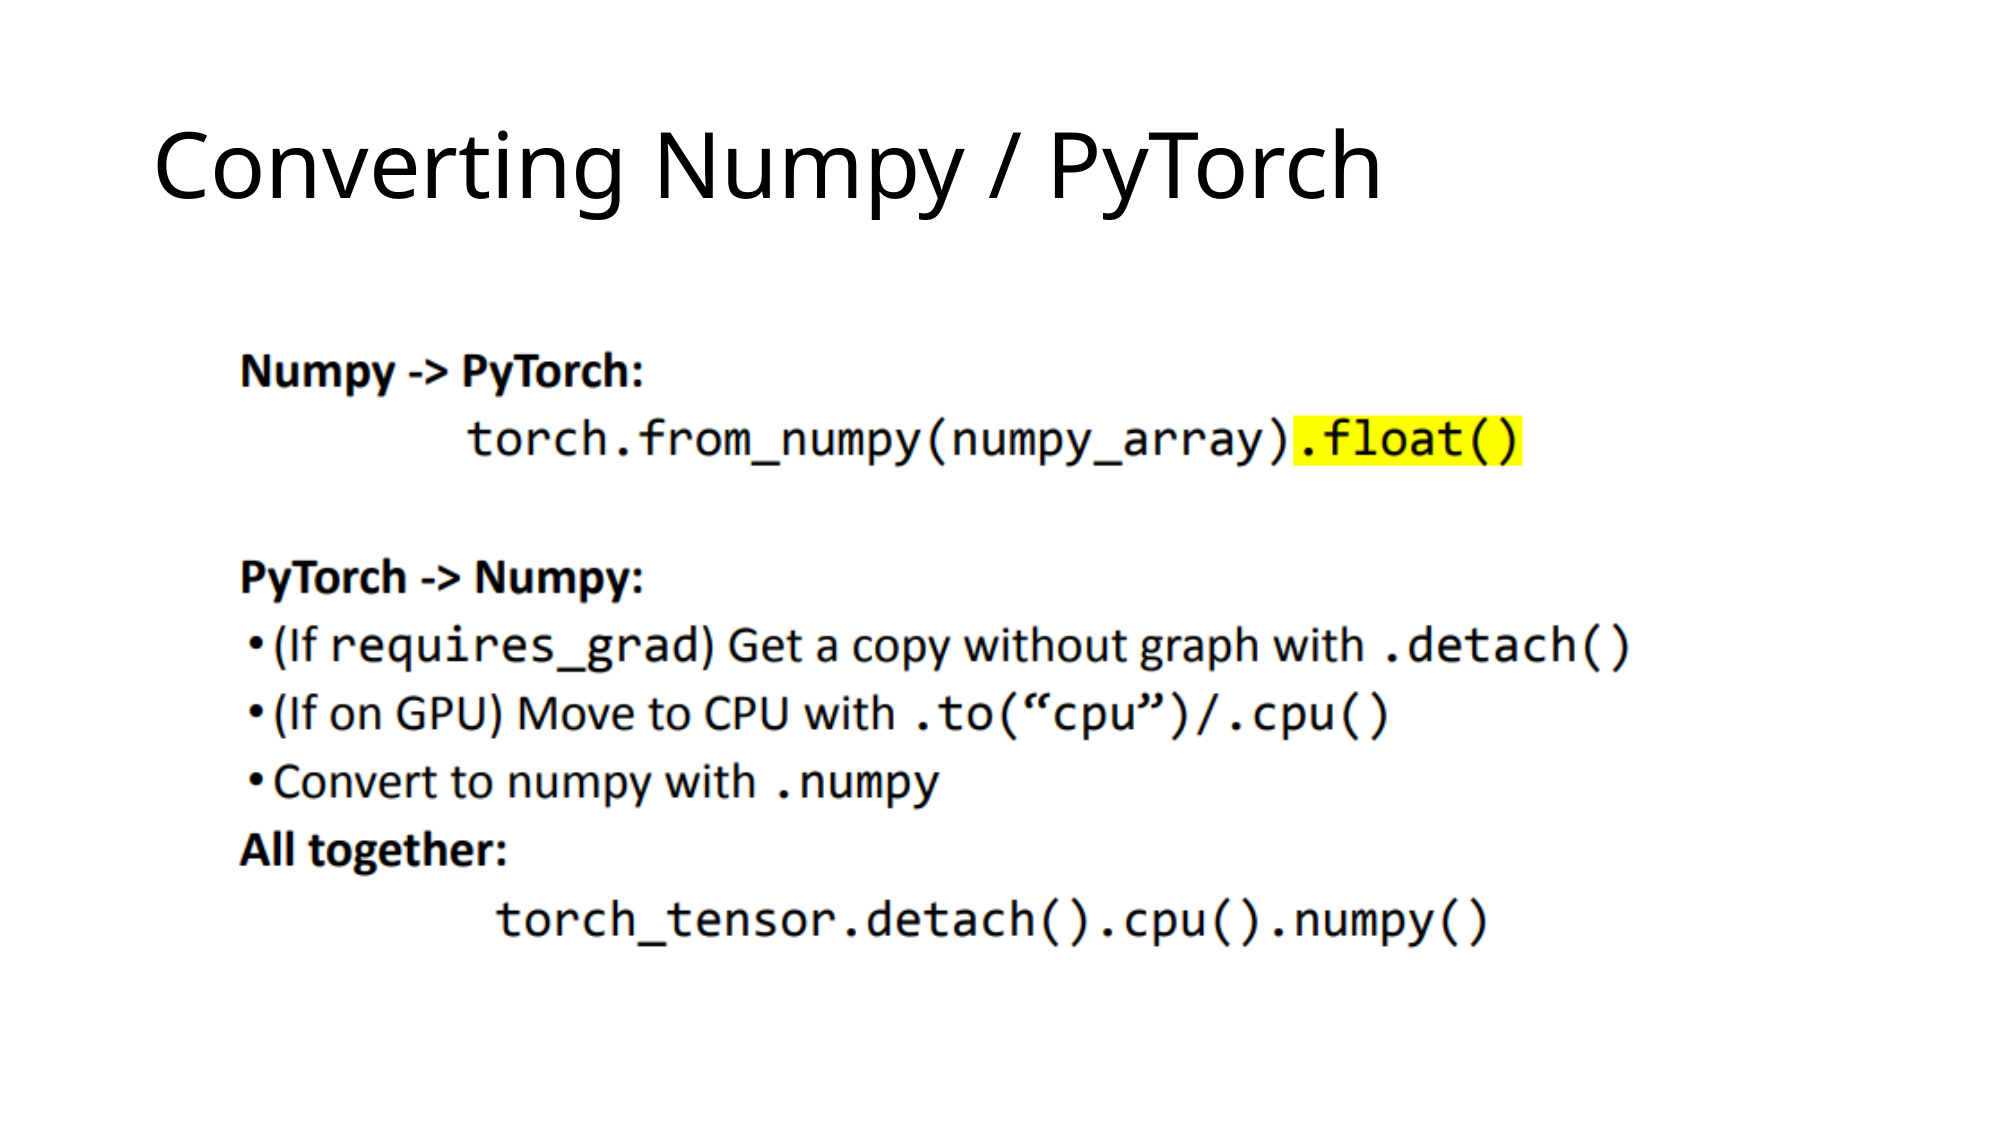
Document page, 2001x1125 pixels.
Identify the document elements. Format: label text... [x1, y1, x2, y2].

picture [226, 309, 1661, 997]
title Converting Numpy / PyTorch [137, 59, 1863, 278]
